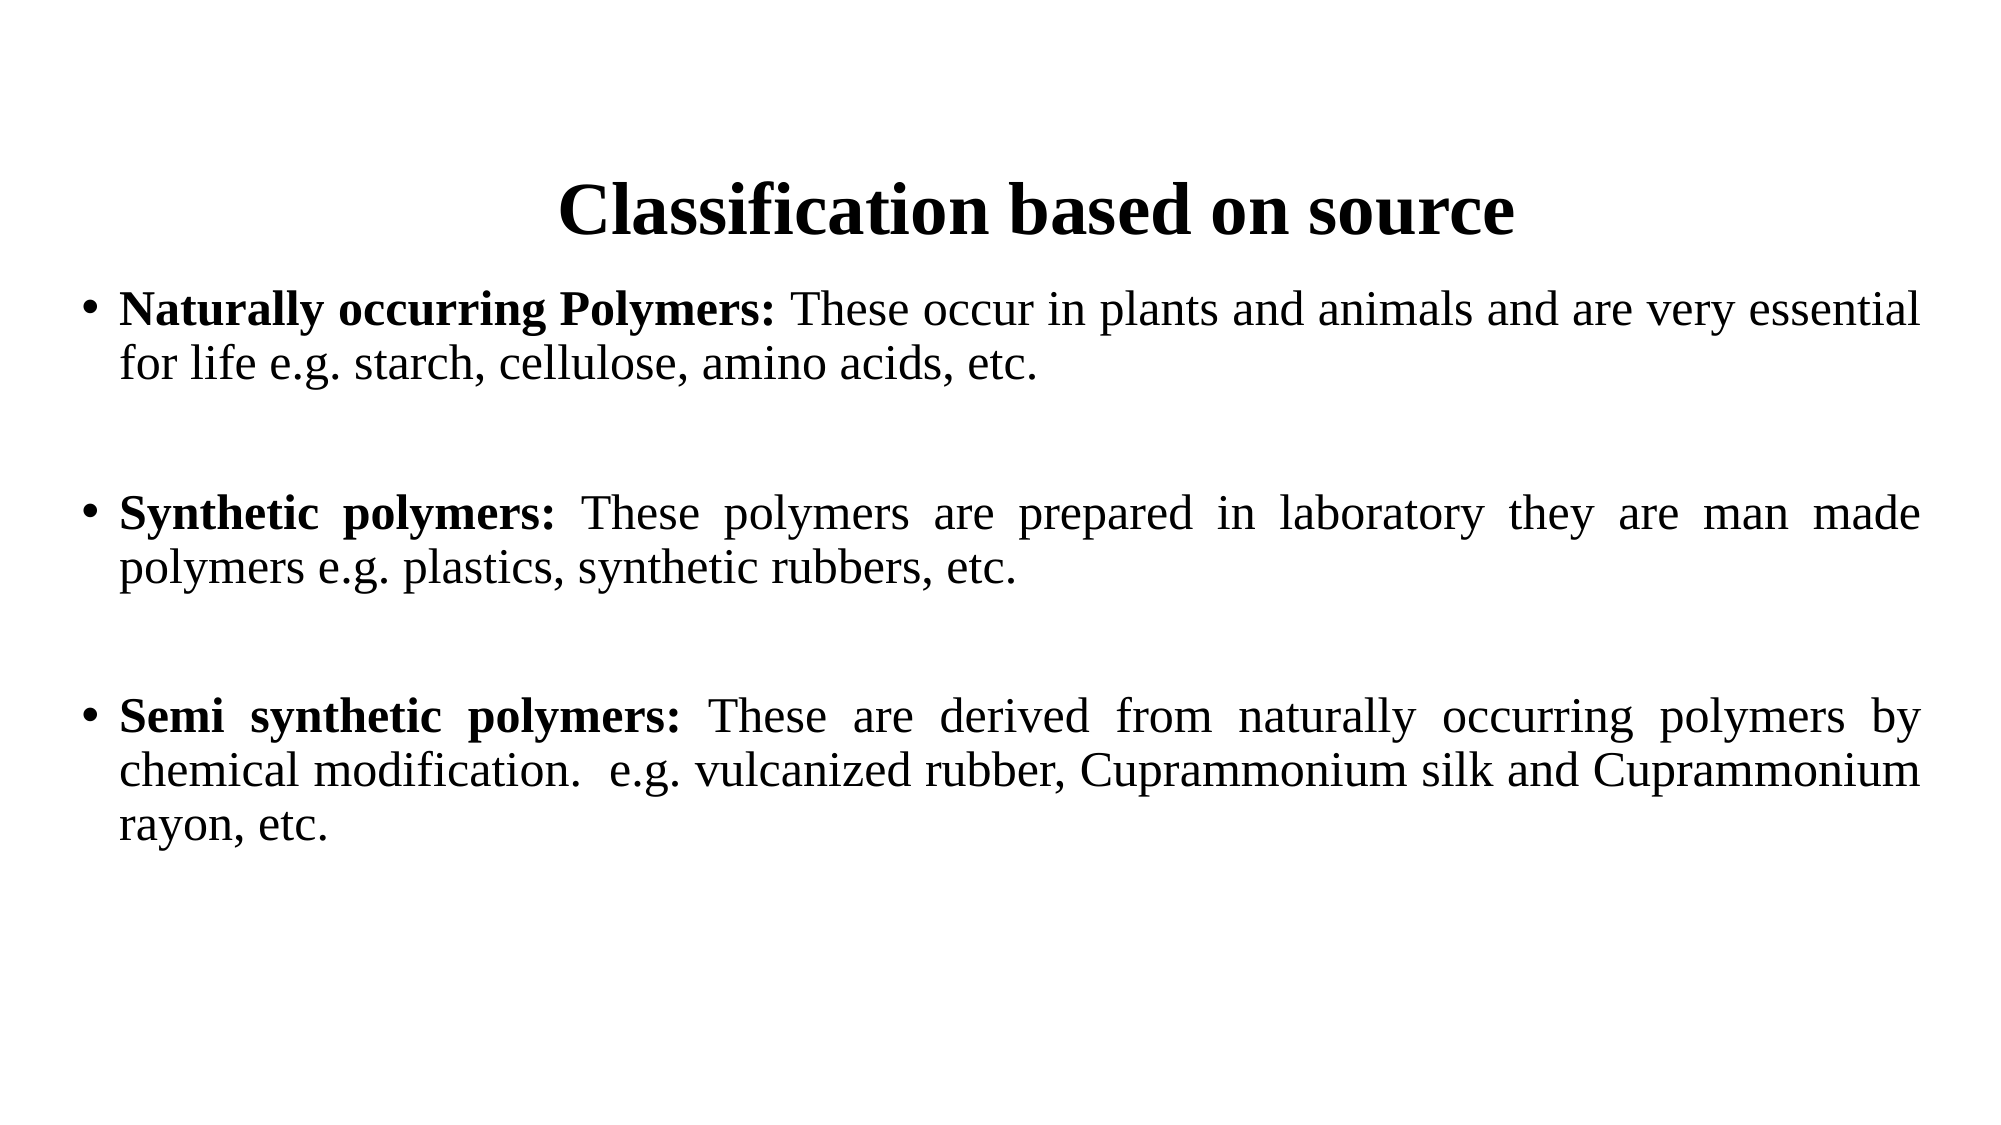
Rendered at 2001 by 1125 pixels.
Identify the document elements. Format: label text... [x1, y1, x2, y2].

list Naturally occurring Polymers: These occur in plants and animals and are very essential for life e.g. starch, cellulose, amino acids, etc. Synthetic polymers: These polymers are prepared in laboratory they are man made polymers e.g. plastics, synthetic rubbers, etc. Semi synthetic polymers: These are derived from naturally occurring polymers by chemical modification. e.g. vulcanized rubber, Cuprammonium silk and Cuprammonium rayon, etc. [66, 275, 1938, 963]
title Classification based on source [216, 145, 1857, 275]
